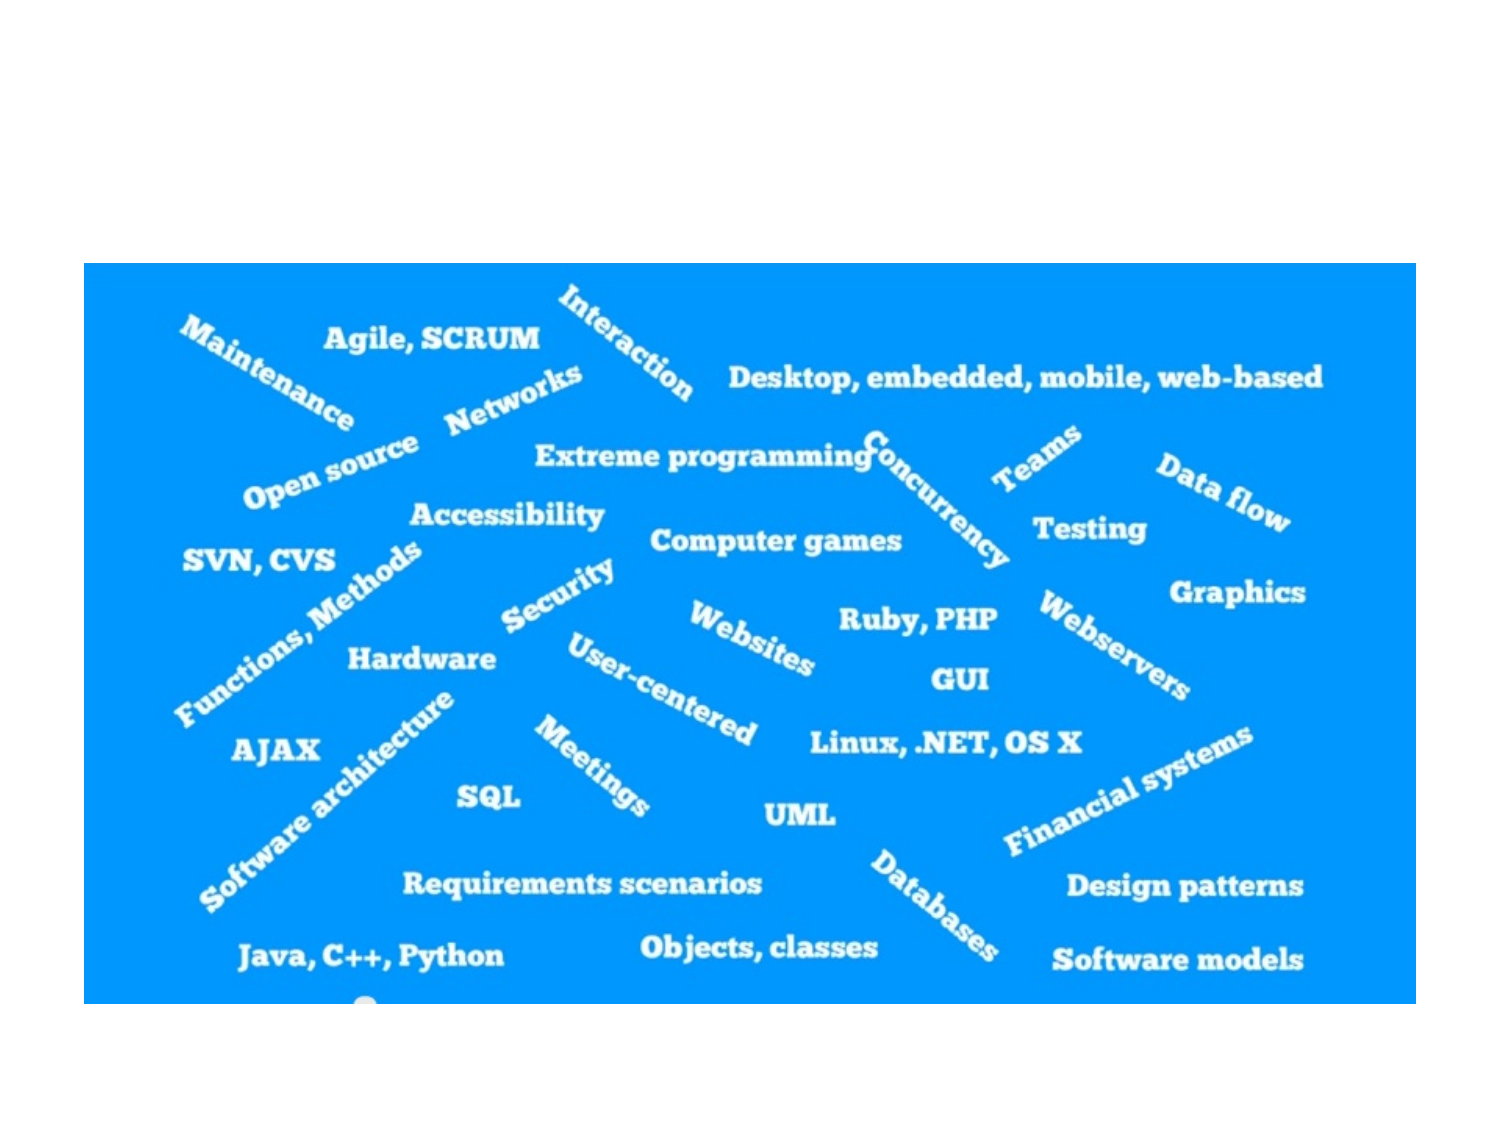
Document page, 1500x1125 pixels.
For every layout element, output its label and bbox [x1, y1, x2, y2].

list [84, 263, 1416, 1005]
